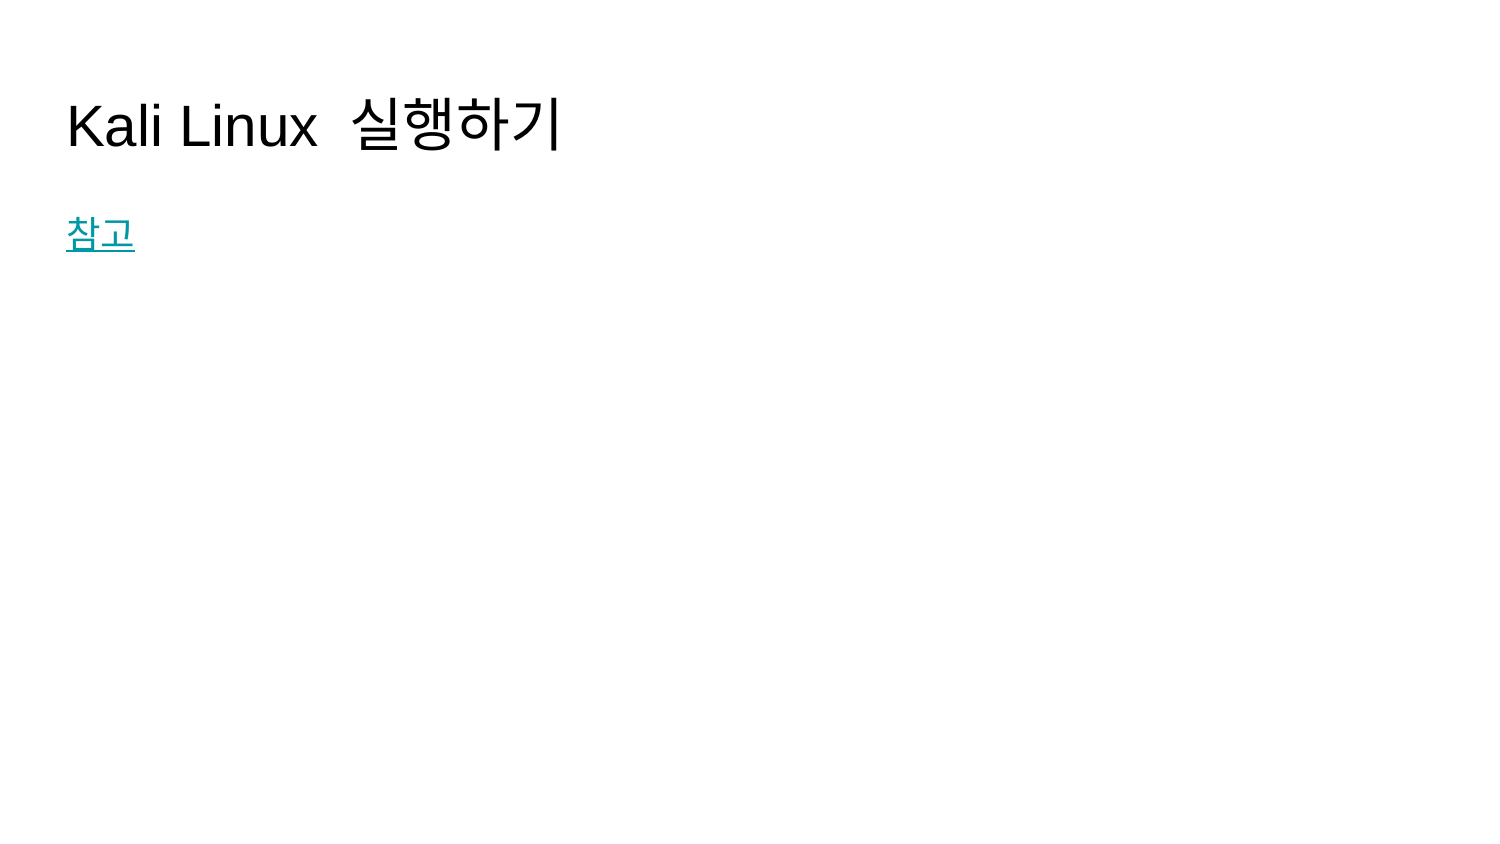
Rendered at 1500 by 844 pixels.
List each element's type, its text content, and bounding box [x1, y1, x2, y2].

list 참고 [51, 189, 1449, 750]
title Kali Linux 실행하기 [51, 72, 1449, 167]
